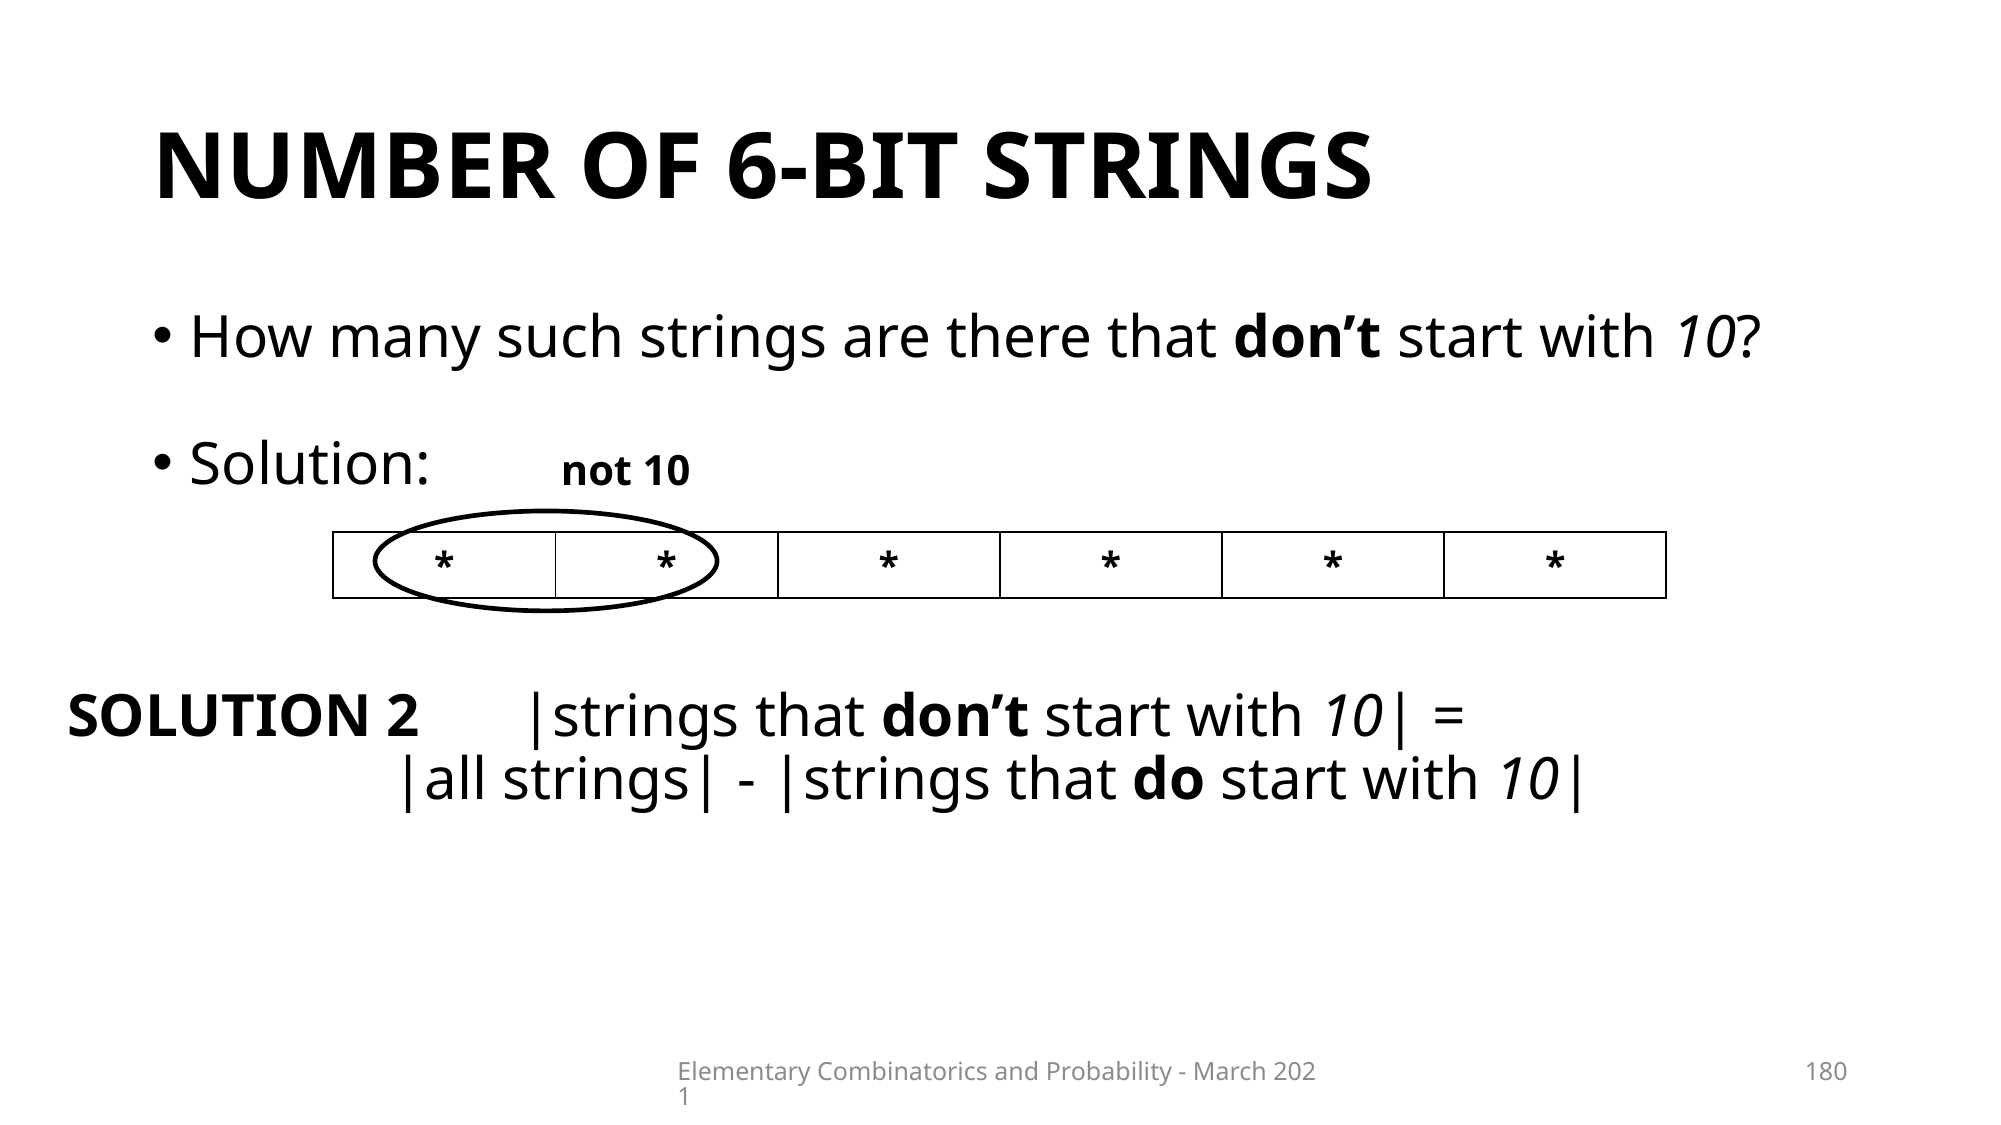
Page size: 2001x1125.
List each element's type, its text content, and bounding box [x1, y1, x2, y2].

text_box [373, 509, 719, 612]
list How many such strings are there that don’t start with 10? Solution: |strings that don’t start with 10| = |all strings| - |strings that do start with 10| 26 - 24 = 64 – 16 = 48 [137, 299, 1863, 1043]
table_header * [1445, 533, 1665, 597]
table_header * [672, 533, 777, 597]
text_box SOLUTION 2 [52, 671, 455, 756]
table_header * [779, 533, 999, 597]
table_header * [1001, 533, 1221, 597]
title NUMBER OF 6-BIT STRINGS [137, 59, 1863, 278]
footer Elementary Combinatorics and Probability - March 2021 [662, 1042, 1338, 1103]
slide_number 180 [1412, 1042, 1863, 1103]
text_box not 10 [546, 436, 723, 502]
table_header * [1223, 533, 1443, 597]
table_header * [334, 533, 420, 597]
